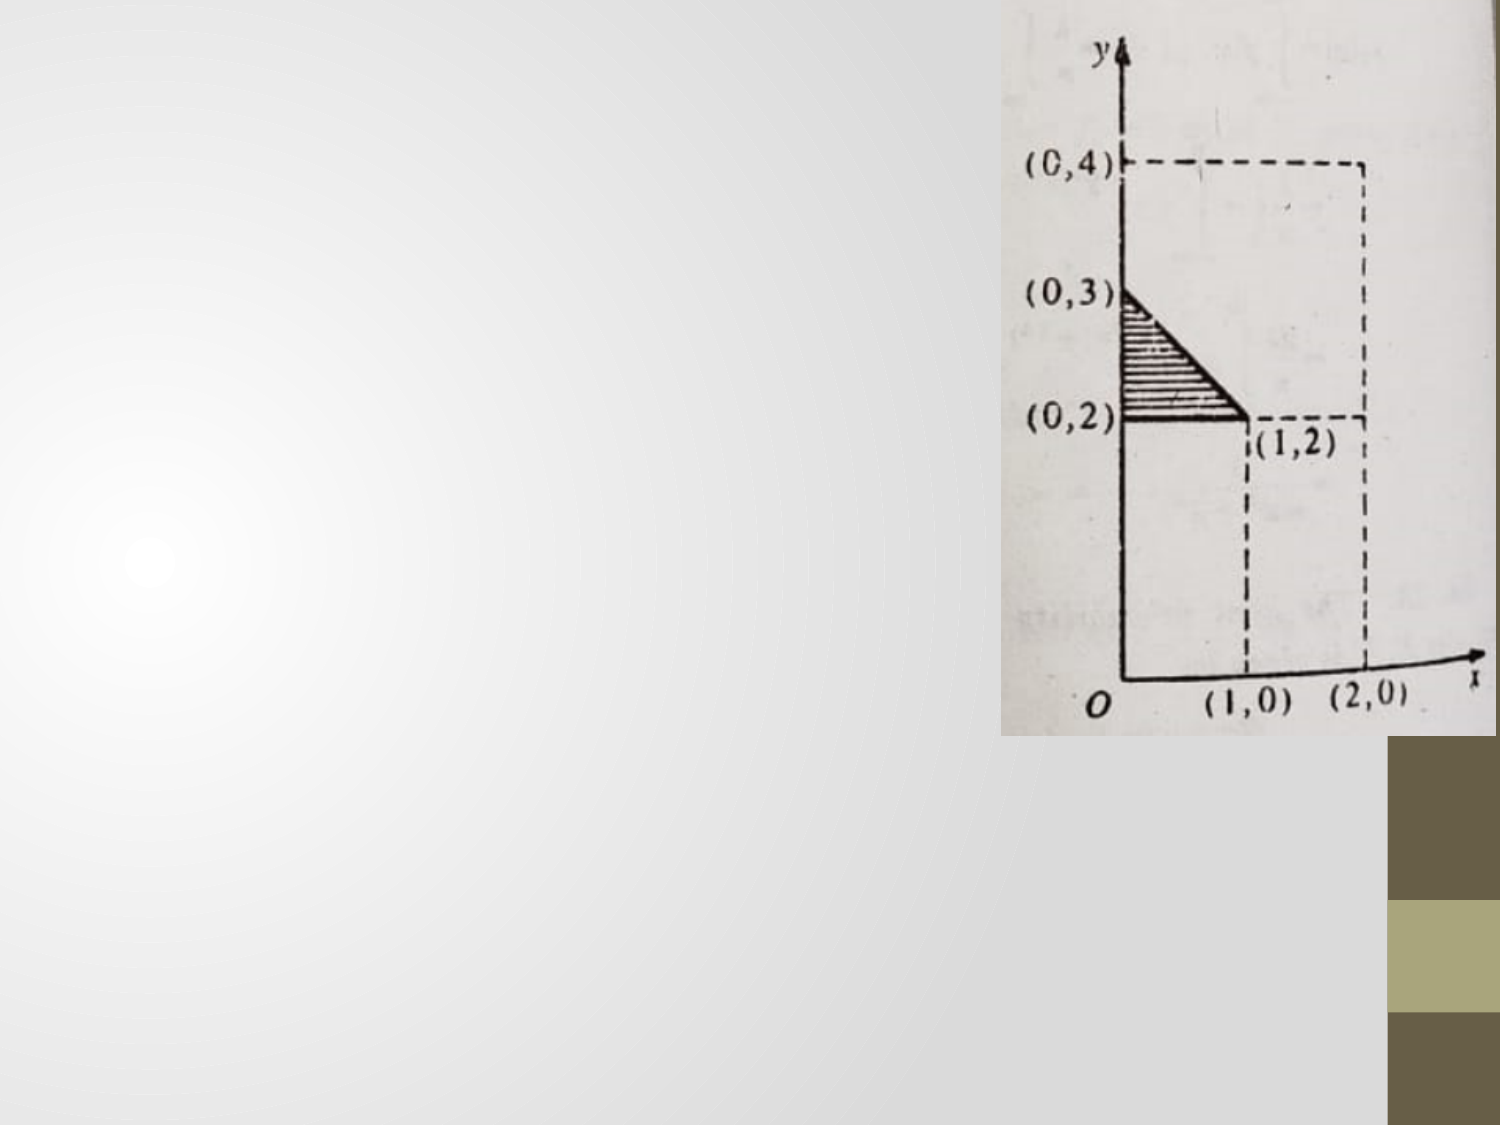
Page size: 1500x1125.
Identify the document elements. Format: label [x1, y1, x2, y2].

picture [1001, 0, 1496, 737]
